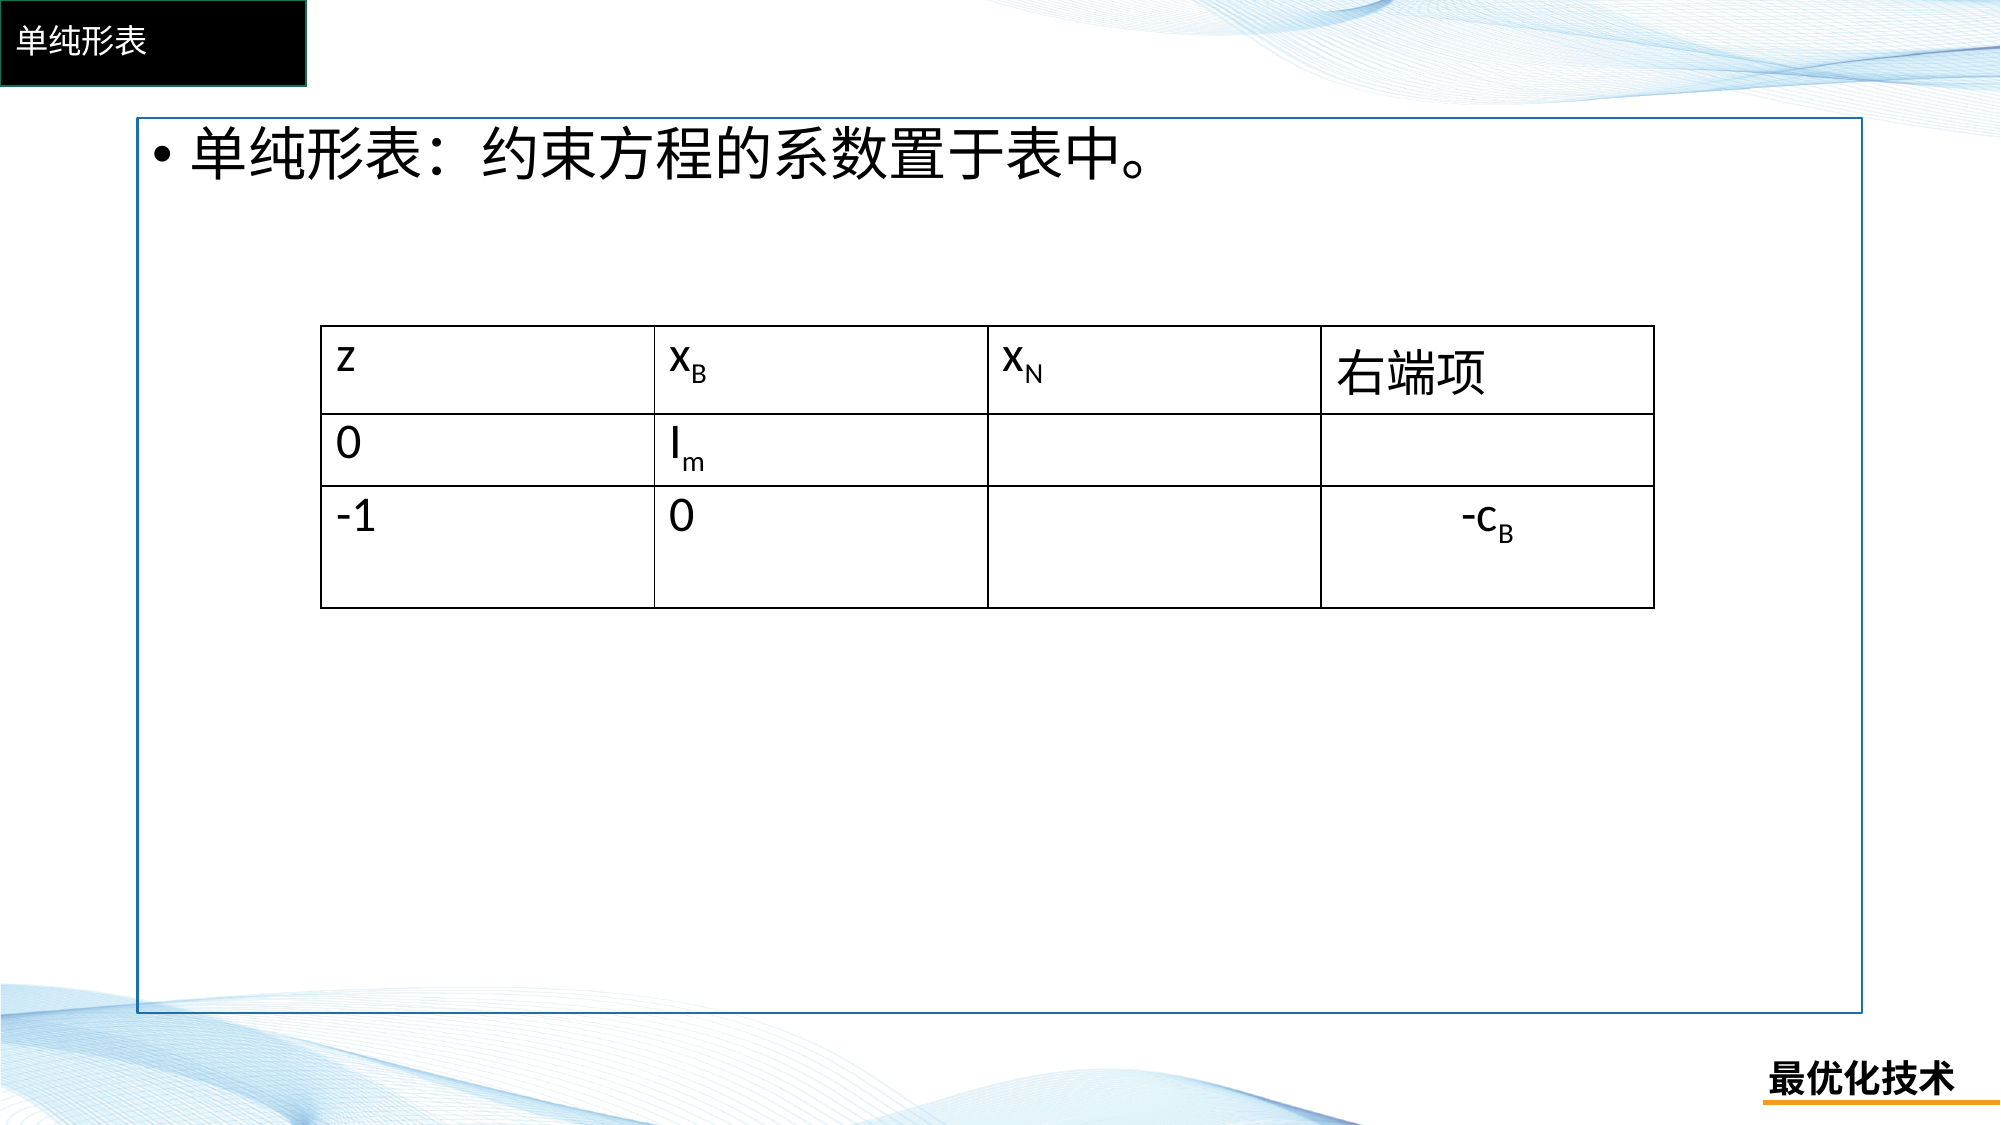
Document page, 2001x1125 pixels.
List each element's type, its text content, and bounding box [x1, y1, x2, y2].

picture [2, 977, 1590, 1125]
list 单纯形表：约束方程的系数置于表中。 [136, 117, 1863, 1014]
title 单纯形表 [0, 0, 1725, 86]
picture [885, 1, 1999, 148]
